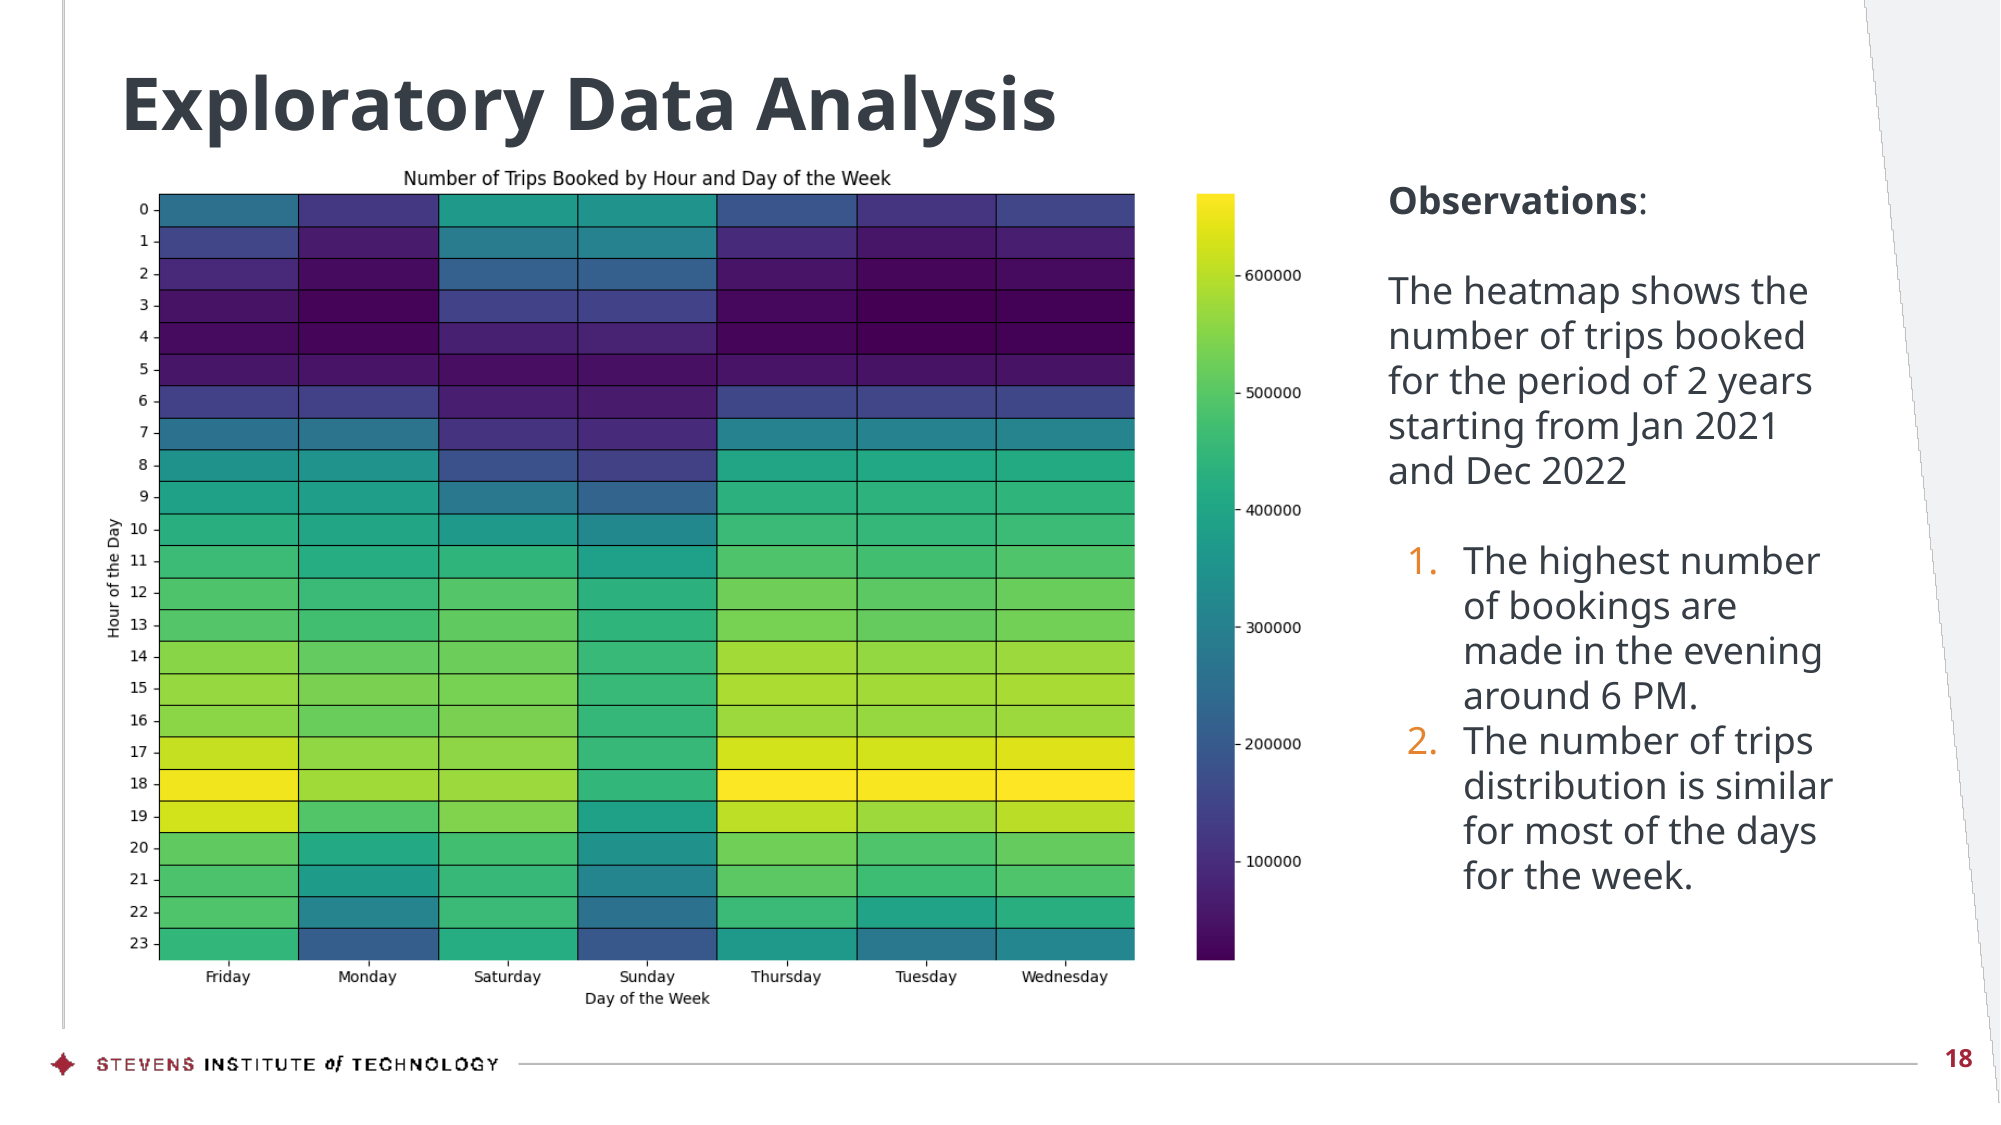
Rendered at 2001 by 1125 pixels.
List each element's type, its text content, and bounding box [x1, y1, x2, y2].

picture [0, 0, 2000, 1125]
title Exploratory Data Analysis [105, 59, 1863, 160]
text_box Observations: The heatmap shows the number of trips booked for the period of 2 years starting from Jan 2021 and Dec 2022 The highest number of bookings are made in the evening around 6 PM. The number of trips distribution is similar for most of the days for the week. [1373, 162, 1863, 997]
slide_number ‹#› [1538, 1029, 1988, 1090]
